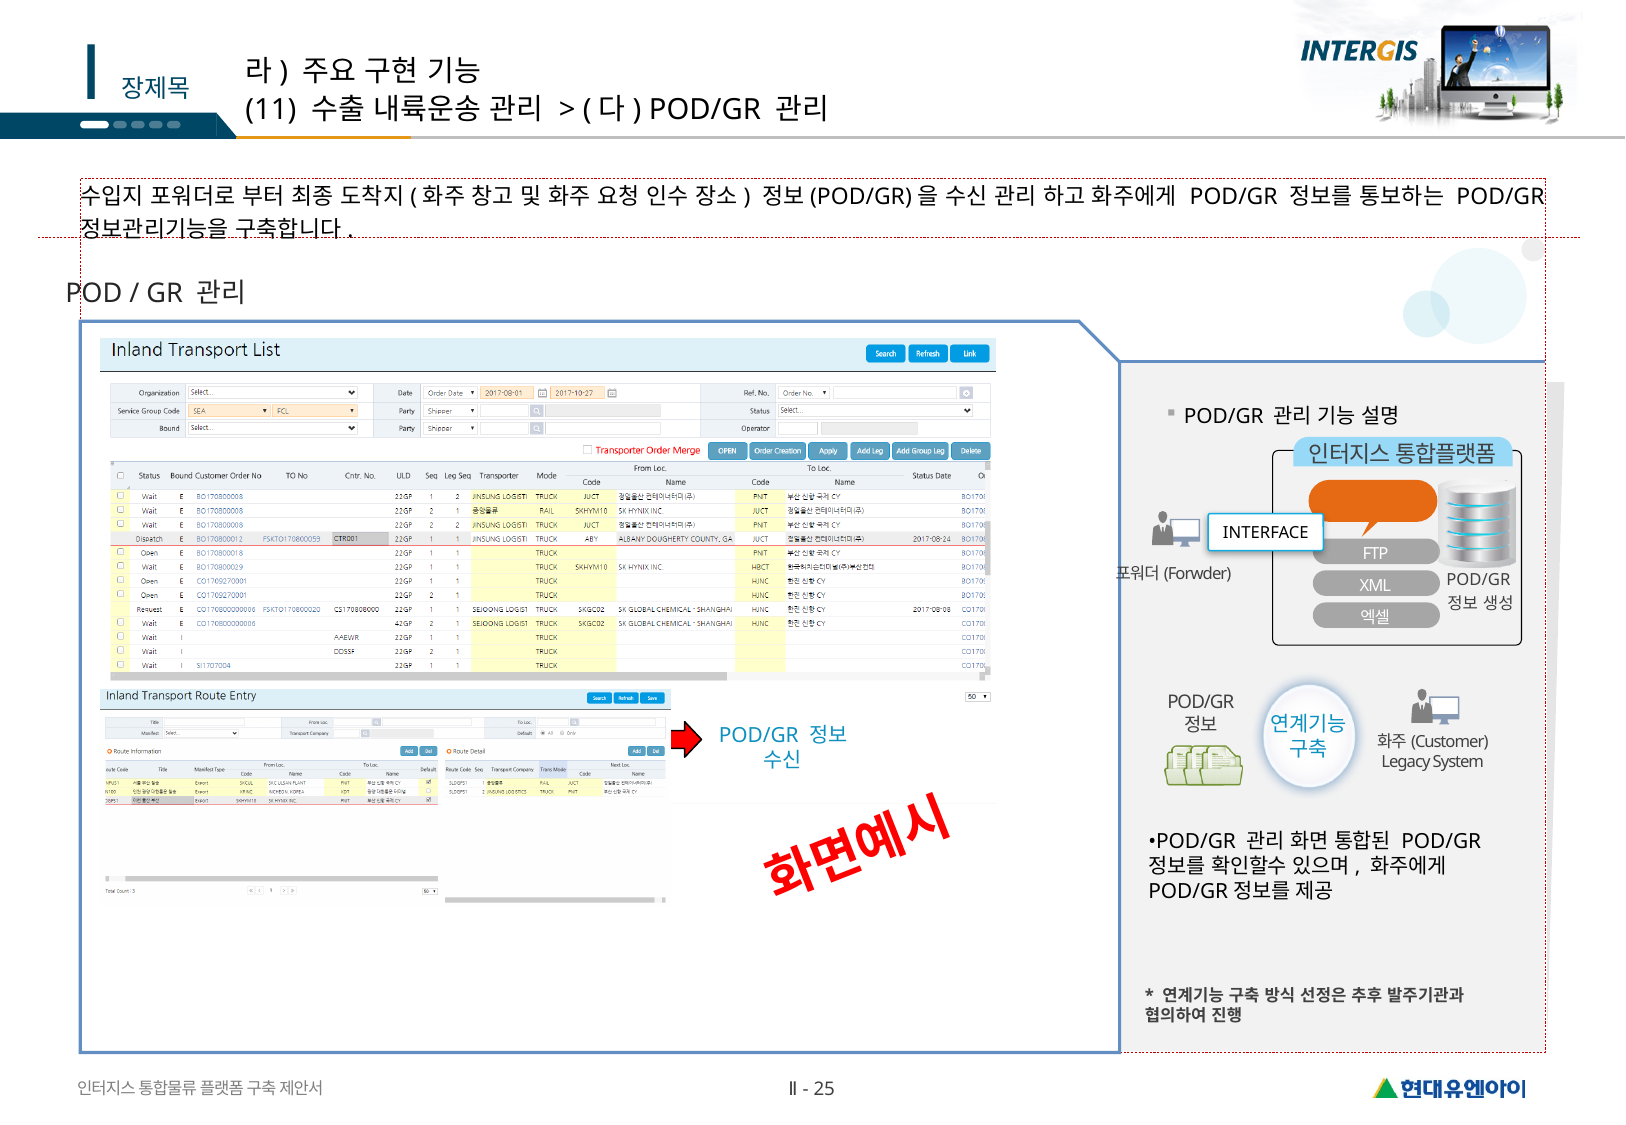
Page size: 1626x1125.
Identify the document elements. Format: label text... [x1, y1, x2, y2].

list 수입지 포워더로 부터 최종 도착지(화주 창고 및 화주 요청 인수 장소) 정보(POD/GR)을 수신 관리 하고 화주에게 POD/GR 정보를 통보하는 POD/GR 정보관리기능을 구축합니다. [80, 175, 1545, 243]
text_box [1312, 602, 1441, 629]
picture [100, 337, 996, 908]
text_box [1249, 671, 1368, 799]
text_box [1366, 688, 1499, 766]
text_box POD / GR 관리 [65, 275, 272, 309]
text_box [1312, 570, 1441, 597]
title 라) 주요 구현 기능 (11) 수출 내륙운송 관리 > (다) POD/GR 관리 [245, 47, 1192, 126]
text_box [1158, 684, 1244, 798]
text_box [1402, 237, 1546, 319]
picture [1263, 0, 1625, 136]
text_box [1107, 510, 1240, 588]
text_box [1308, 479, 1436, 534]
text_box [1312, 543, 1433, 565]
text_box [79, 320, 1565, 1056]
picture [1438, 478, 1517, 569]
picture [1372, 1077, 1525, 1098]
